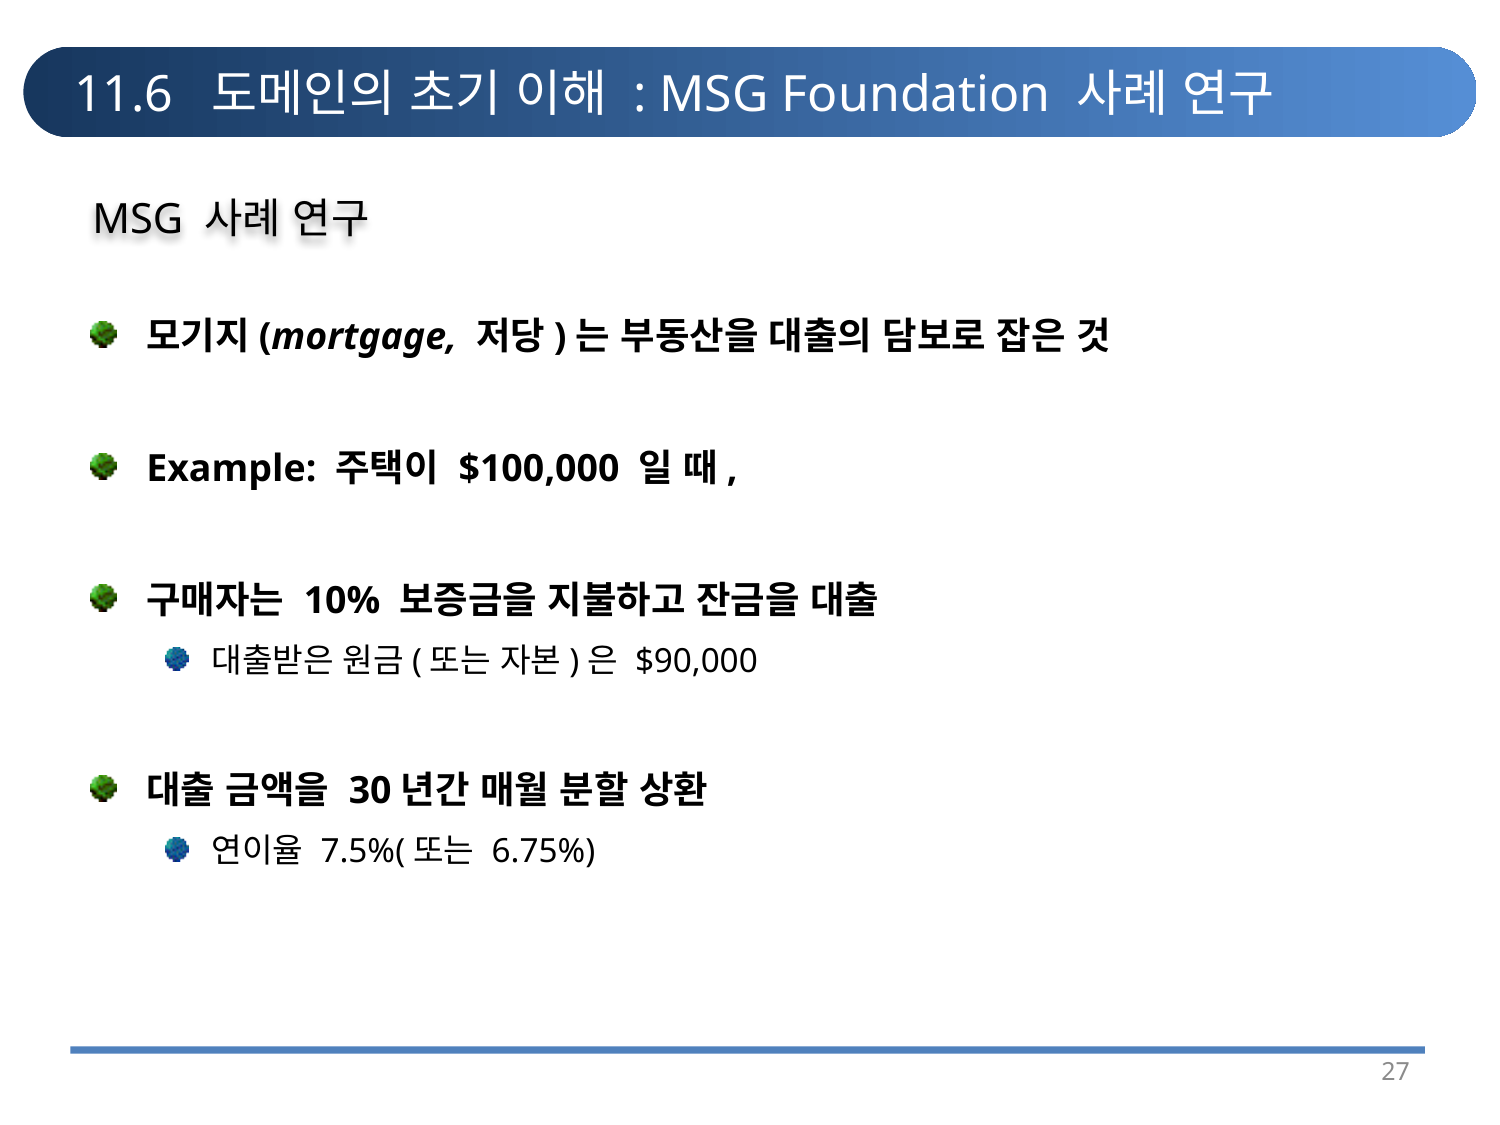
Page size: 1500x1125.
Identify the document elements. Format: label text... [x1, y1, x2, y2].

slide_number 27 [1074, 1042, 1425, 1103]
picture [90, 584, 117, 612]
title 11.6 도메인의 초기 이해 : MSG Foundation 사례 연구 [59, 56, 1410, 126]
list MSG 사례 연구 [60, 180, 402, 255]
picture [90, 321, 117, 348]
picture [90, 453, 117, 480]
picture [165, 647, 189, 671]
picture [165, 837, 189, 862]
list 모기지(mortgage, 저당)는 부동산을 대출의 담보로 잡은 것 Example: 주택이 $100,000 일 때, 구매자는 10% 보증금을 지불하고 잔금을 대출 대출받은 원금(또는 자본)은 $90,000 대출 금액을 30년간 매월 분할 상환 연이율 7.5%(또는 6.75%) [74, 290, 1471, 1006]
picture [90, 775, 117, 802]
